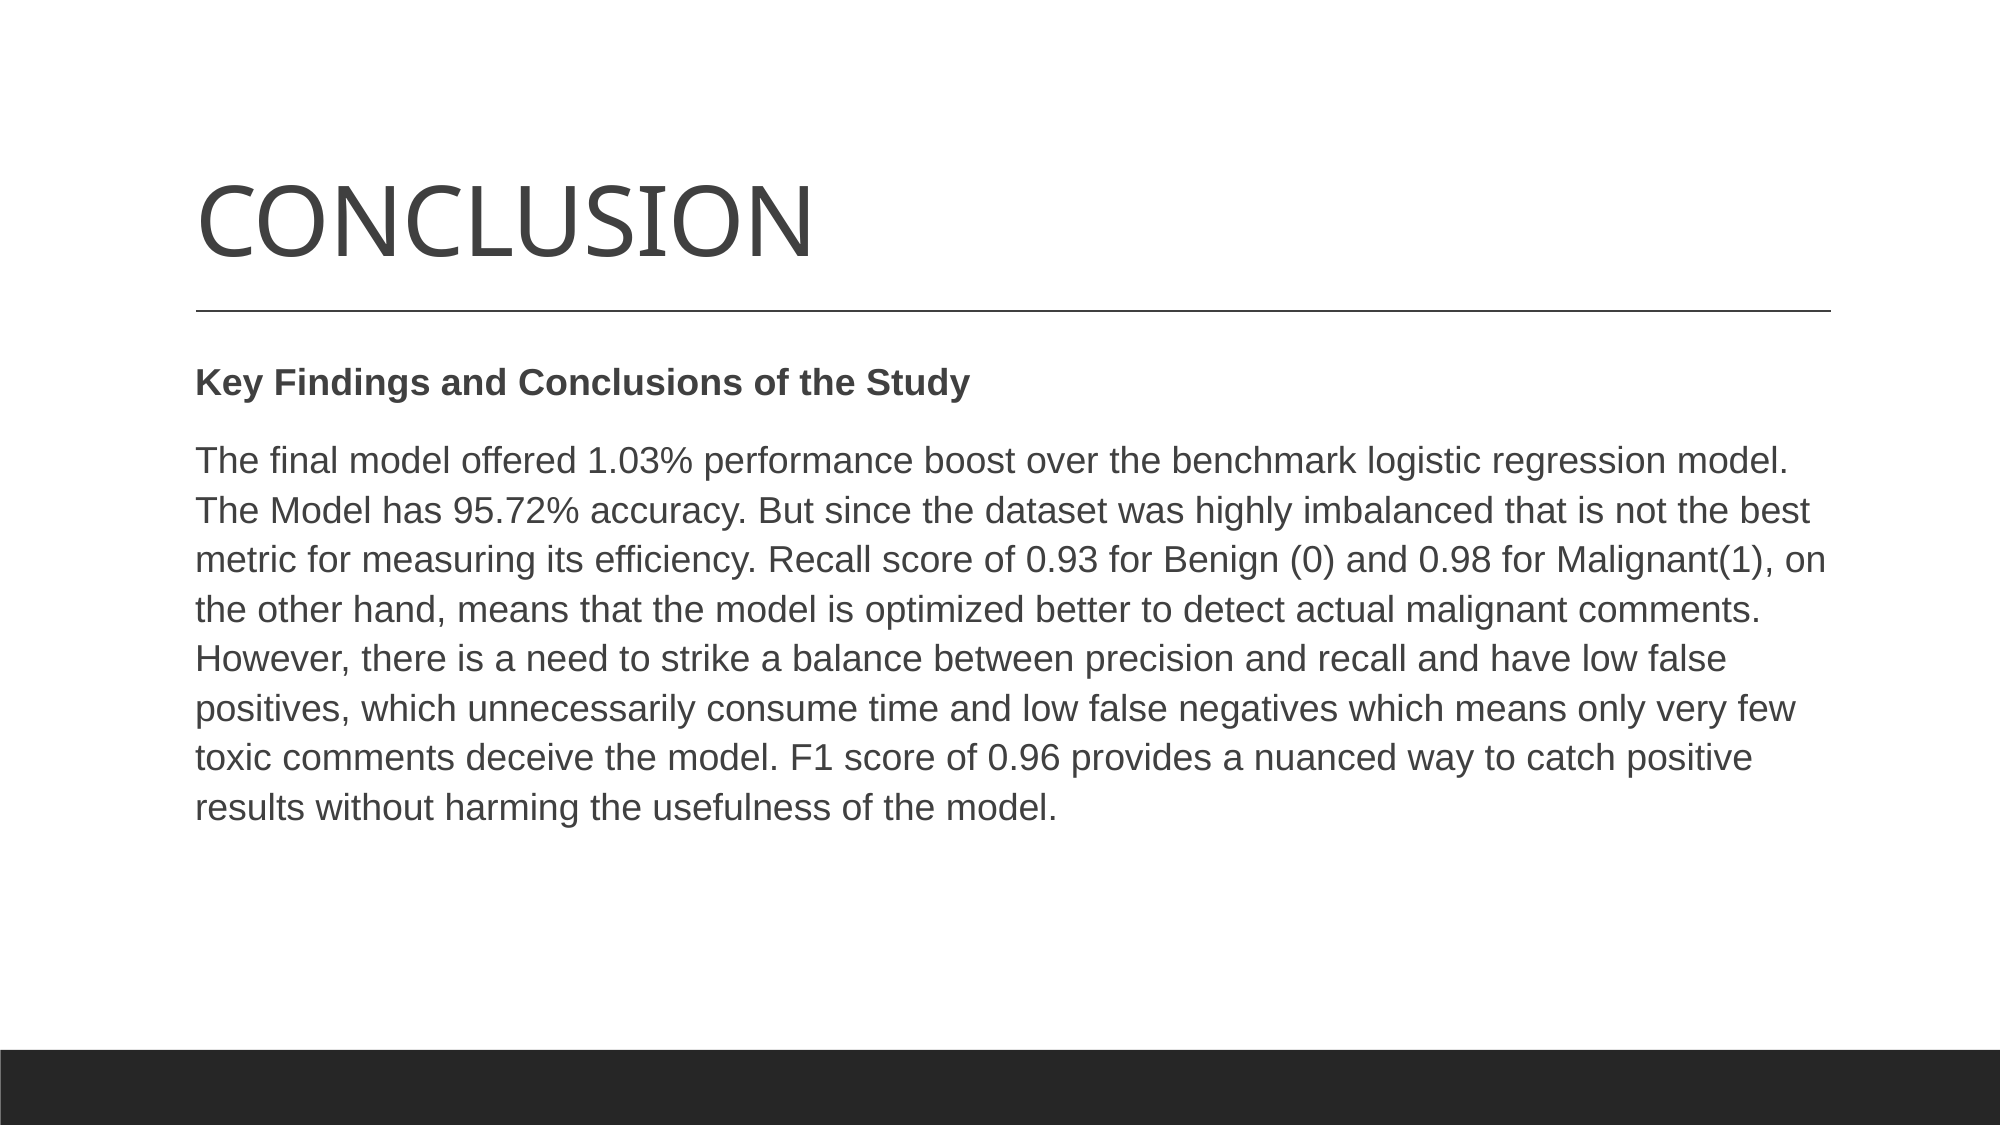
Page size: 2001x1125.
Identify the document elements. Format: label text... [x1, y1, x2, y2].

title CONCLUSION [180, 47, 1830, 285]
list Key Findings and Conclusions of the Study The final model offered 1.03% performance boost over the benchmark logistic regression model. The Model has 95.72% accuracy. But since the dataset was highly imbalanced that is not the best metric for measuring its efficiency. Recall score of 0.93 for Benign (0) and 0.98 for Malignant(1), on the other hand, means that the model is optimized better to detect actual malignant comments. However, there is a need to strike a balance between precision and recall and have low false positives, which unnecessarily consume time and low false negatives which means only very few toxic comments deceive the model. F1 score of 0.96 provides a nuanced way to catch positive results without harming the usefulness of the model. [180, 345, 1830, 963]
